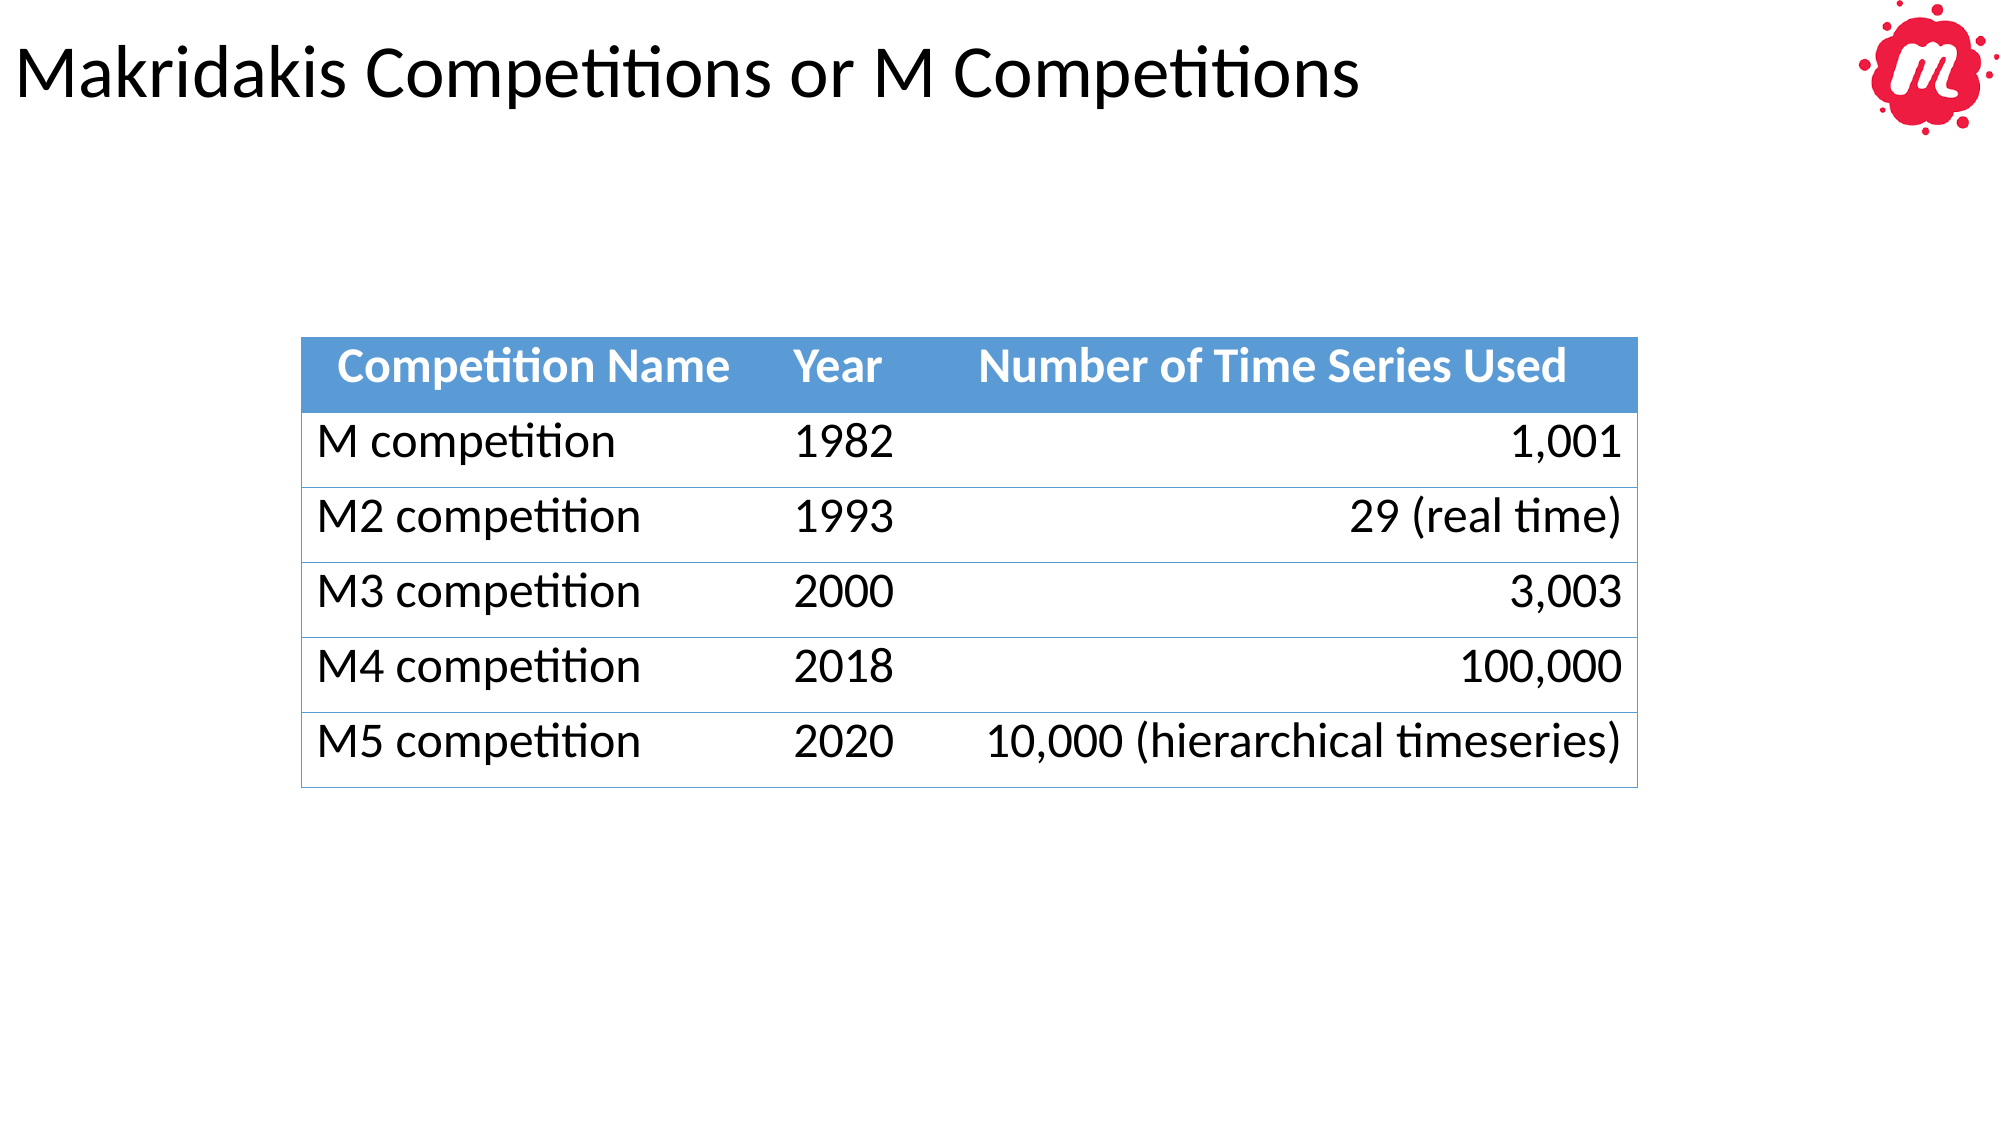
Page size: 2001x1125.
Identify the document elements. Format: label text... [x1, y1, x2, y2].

table_cell M4 competition [302, 638, 767, 712]
table_cell M2 competition [302, 488, 767, 562]
table_cell 2020 [767, 713, 909, 787]
table_cell 1982 [767, 413, 909, 487]
table_cell 2000 [767, 563, 909, 637]
table_cell M competition [302, 413, 767, 487]
table_cell 2018 [767, 638, 909, 712]
picture [1858, 0, 2000, 136]
text_box Makridakis Competitions or M Competitions [0, 14, 1840, 120]
table_header Year [767, 338, 909, 412]
table_cell 3,003 [909, 563, 1637, 637]
table_cell 100,000 [909, 638, 1637, 712]
table_cell 10,000 (hierarchical timeseries) [909, 713, 1637, 787]
table_cell 29 (real time) [909, 488, 1637, 562]
table_cell M3 competition [302, 563, 767, 637]
table_header Number of Time Series Used [909, 338, 1637, 412]
table_cell 1,001 [909, 413, 1637, 487]
table_cell M5 competition [302, 713, 767, 787]
table_cell 1993 [767, 488, 909, 562]
table_header Competition Name [302, 338, 767, 412]
